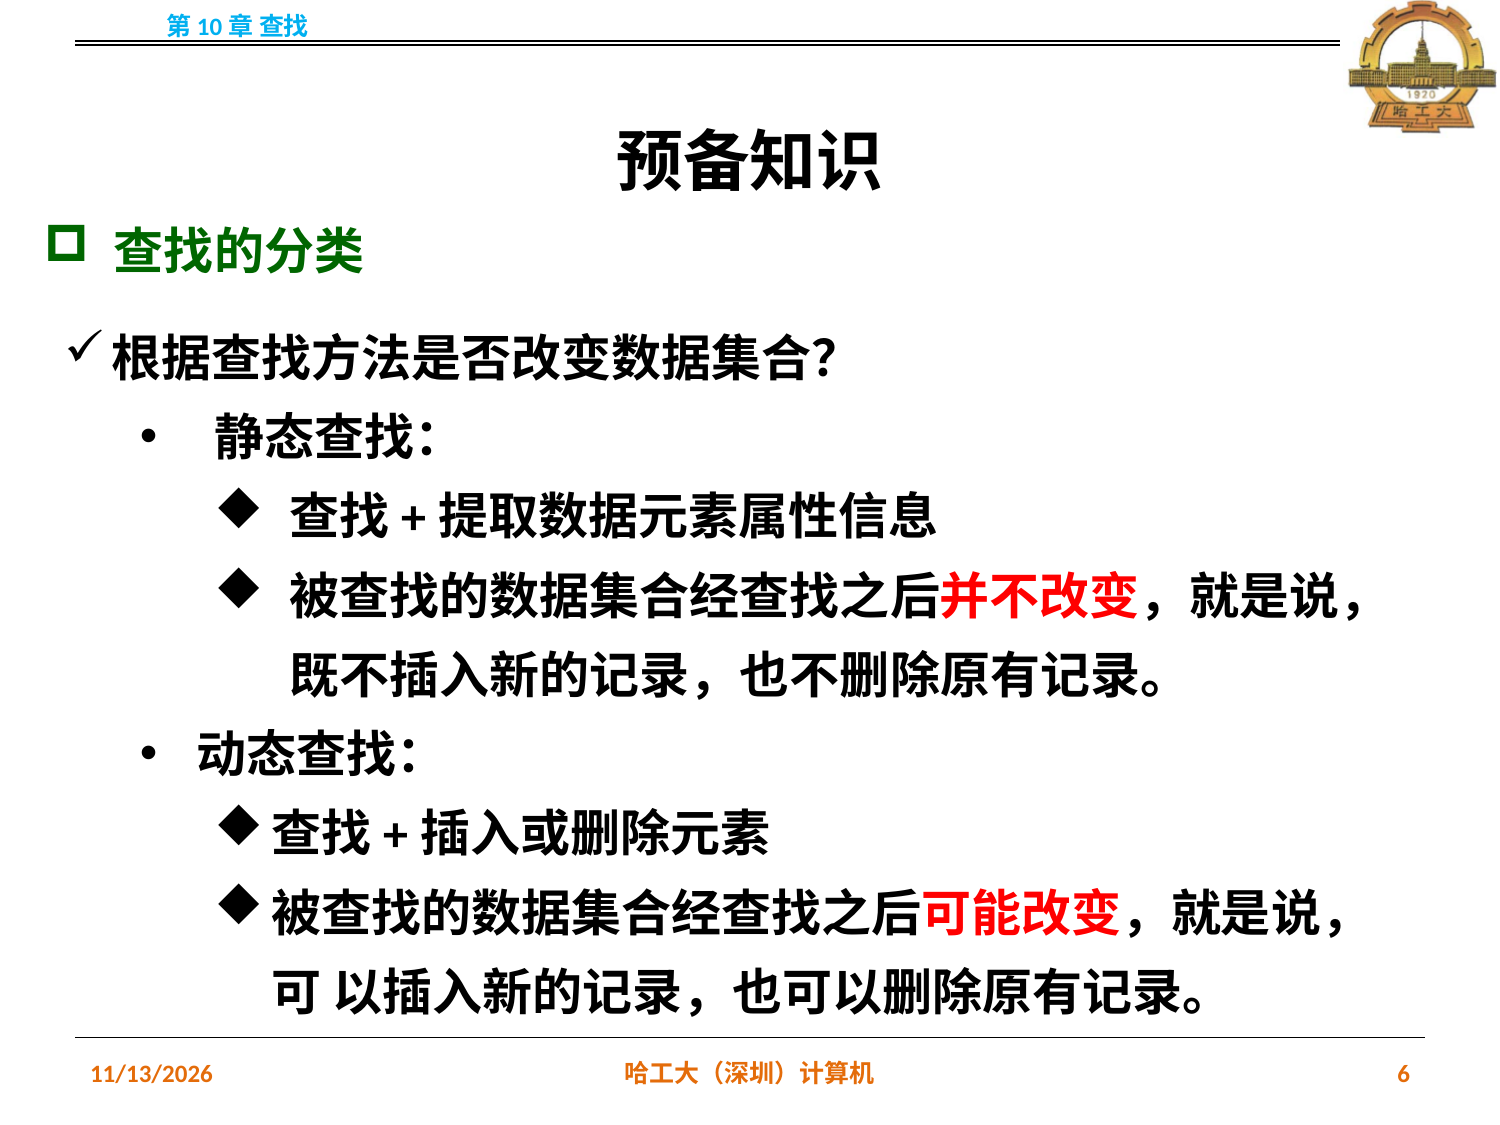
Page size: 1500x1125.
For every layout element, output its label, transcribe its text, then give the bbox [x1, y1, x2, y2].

text_box 查找的分类 [29, 212, 674, 288]
title 预备知识 [75, 54, 1425, 233]
text_box 根据查找方法是否改变数据集合？ 静态查找： 查找+提取数据元素属性信息 被查找的数据集合经查找之后并不改变，就是说，既不插入新的记录，也不删除原有记录。 动态查找： 查找+插入或删除元素 被查找的数据集合经查找之后可能改变，就是说，可 以插入新的记录，也可以删除原有记录。 [50, 299, 1375, 1028]
footer 哈工大（深圳）计算机 [512, 1046, 988, 1103]
slide_number 6 [1074, 1043, 1425, 1103]
picture [1340, 0, 1500, 138]
table_header 49 [475, 46, 1425, 145]
text_box 线性表-块内可以无序 （可以顺序存储和链式存储） [75, 46, 475, 51]
text_box 第10章 查找 [0, 0, 475, 55]
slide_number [75, 1045, 425, 1103]
